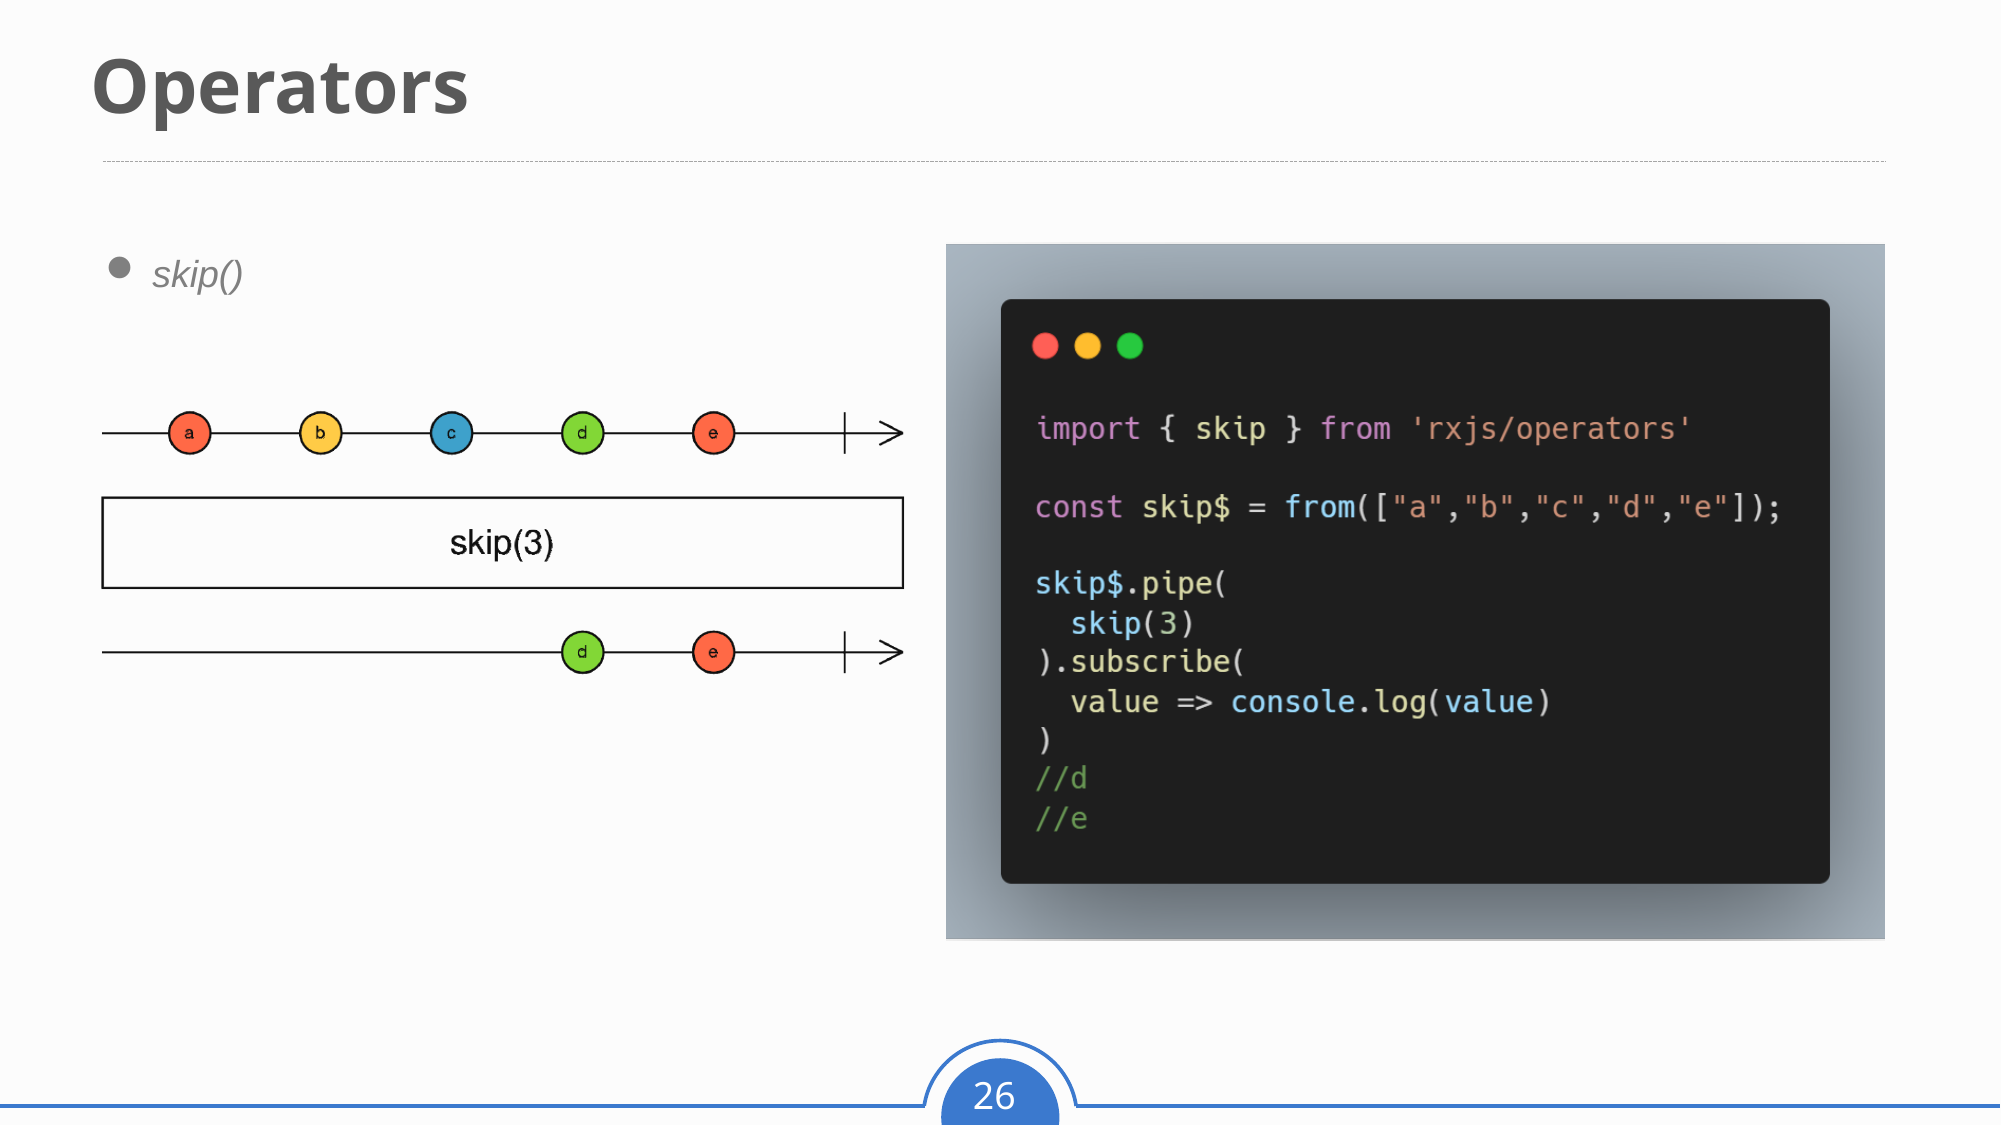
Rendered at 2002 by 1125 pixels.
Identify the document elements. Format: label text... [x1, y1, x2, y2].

text_box Operators [76, 30, 486, 136]
picture [945, 242, 1886, 941]
picture [89, 367, 915, 717]
text_box skip() [90, 219, 836, 303]
